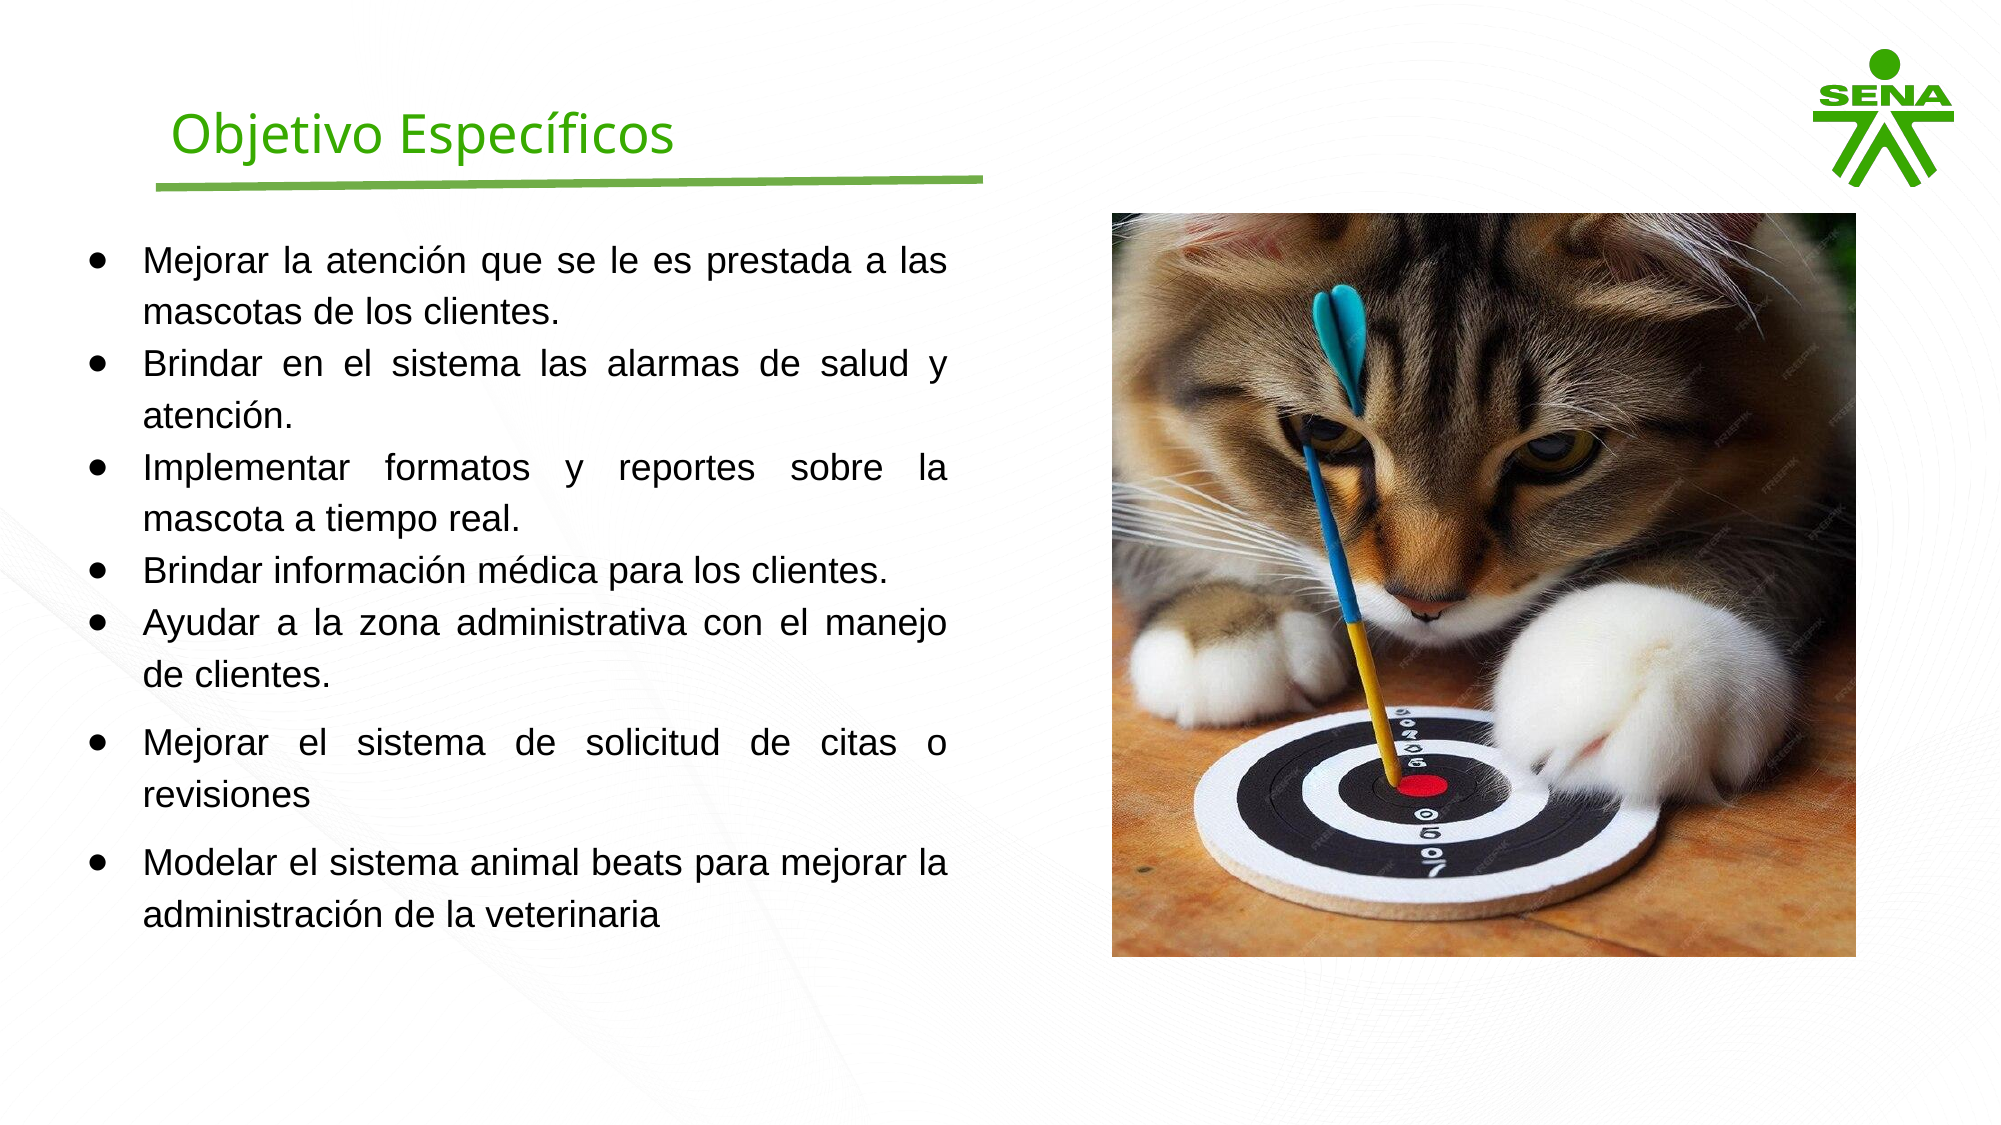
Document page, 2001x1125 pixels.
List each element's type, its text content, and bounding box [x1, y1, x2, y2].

picture [0, 0, 2000, 1125]
text_box Mejorar la atención que se le es prestada a las mascotas de los clientes. Brindar en el sistema las alarmas de salud y atención. Implementar formatos y reportes sobre la mascota a tiempo real. Brindar información médica para los clientes. Ayudar a la zona administrativa con el manejo de clientes. Mejorar el sistema de solicitud de citas o revisiones Modelar el sistema animal beats para mejorar la administración de la veterinaria [52, 213, 963, 1125]
text_box Objetivo Específicos [155, 99, 1066, 276]
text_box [155, 179, 984, 188]
